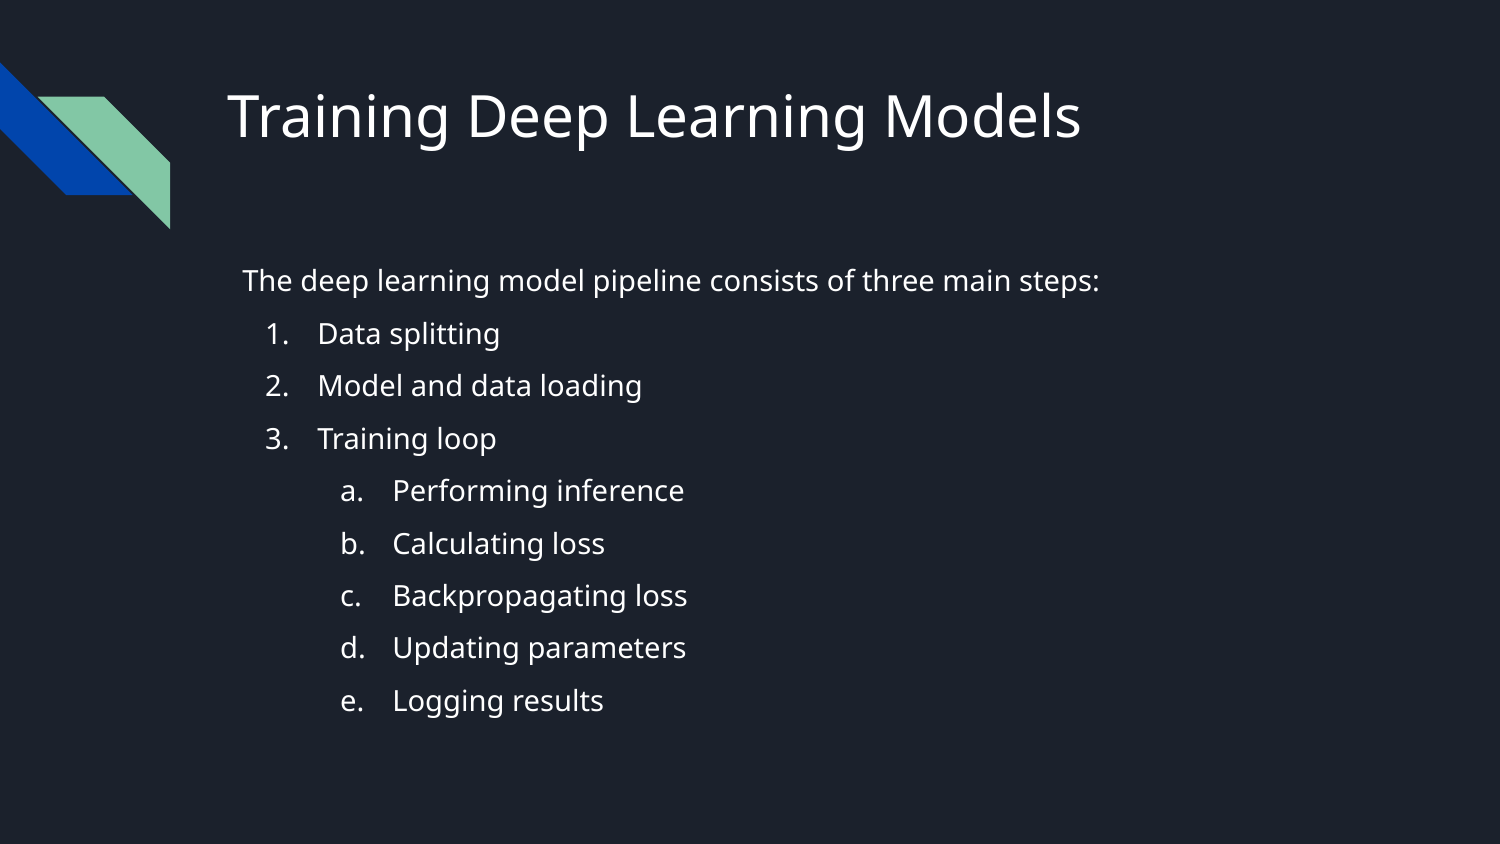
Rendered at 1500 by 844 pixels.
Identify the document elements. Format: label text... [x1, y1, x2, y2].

title Training Deep Learning Models [212, 64, 1368, 215]
text_box The deep learning model pipeline consists of three main steps: Data splitting Model and data loading Training loop Performing inference Calculating loss Backpropagating loss Updating parameters Logging results [227, 230, 1382, 785]
